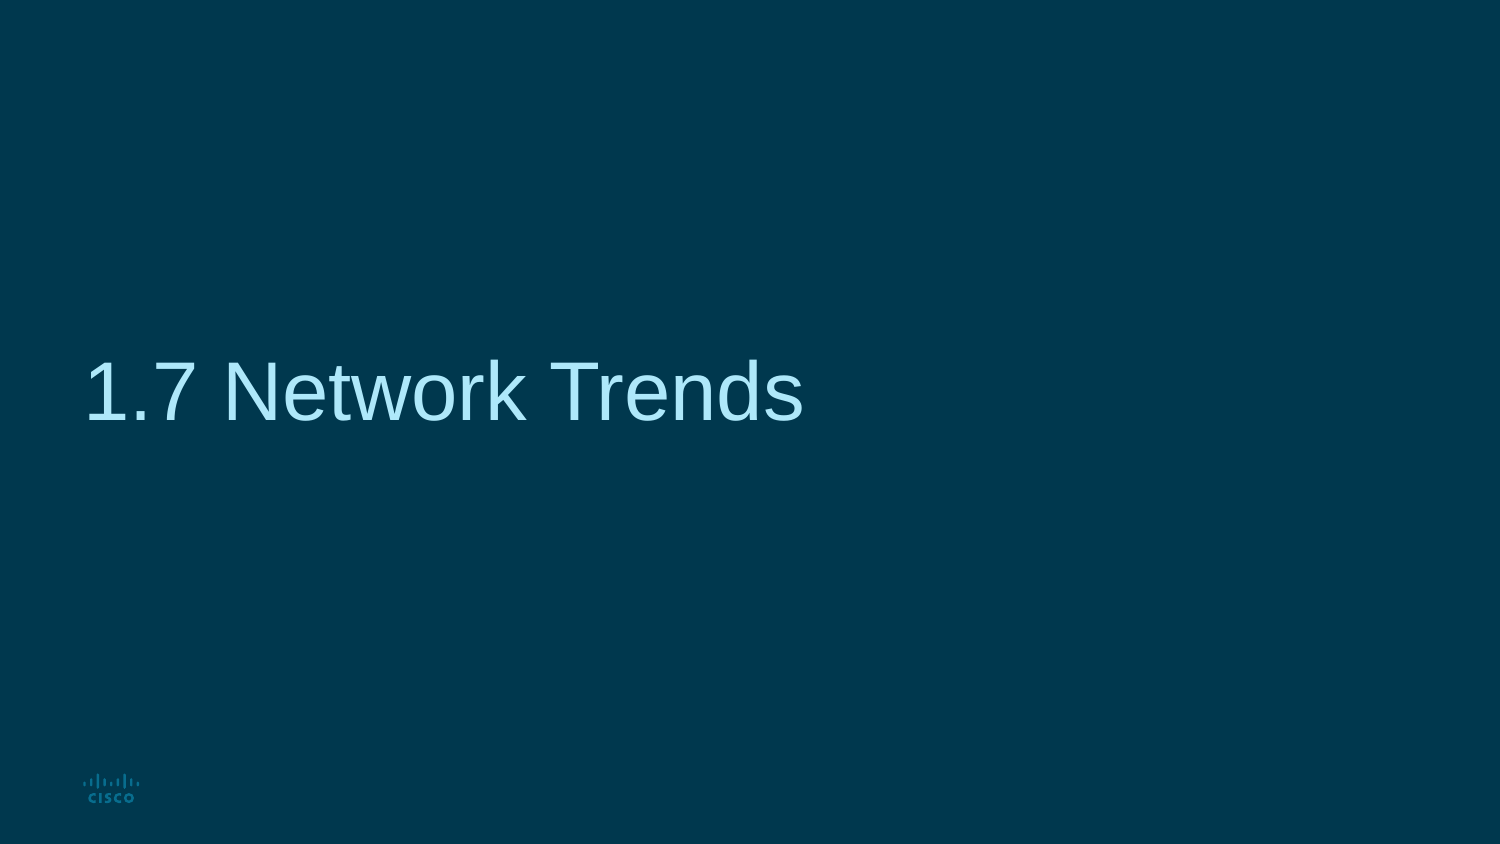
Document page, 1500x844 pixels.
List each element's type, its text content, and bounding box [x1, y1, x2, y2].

title 1.7 Network Trends [68, 150, 1419, 446]
